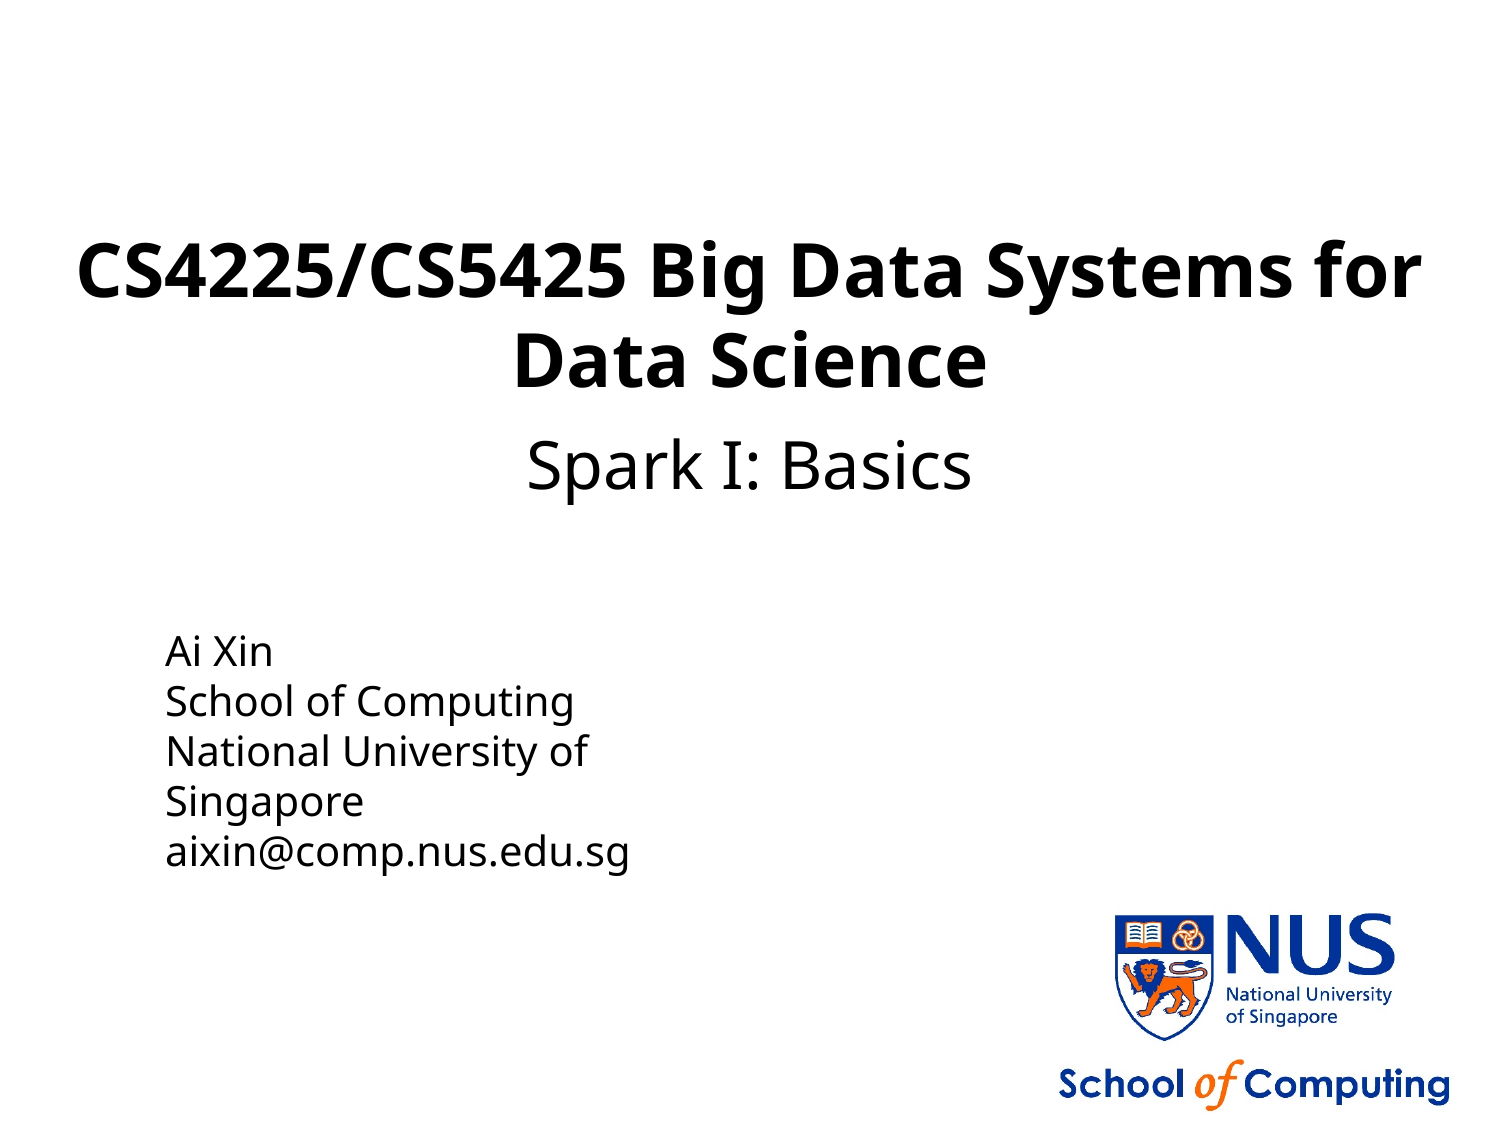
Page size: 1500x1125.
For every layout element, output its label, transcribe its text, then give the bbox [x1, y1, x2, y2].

text_box Spark I: Basics [12, 387, 1488, 538]
text_box Ai Xin School of Computing National University of Singapore aixin@comp.nus.edu.sg [150, 617, 788, 805]
picture [1037, 883, 1473, 1125]
text_box CS4225/CS5425 Big Data Systems for Data Science [12, 199, 1488, 387]
